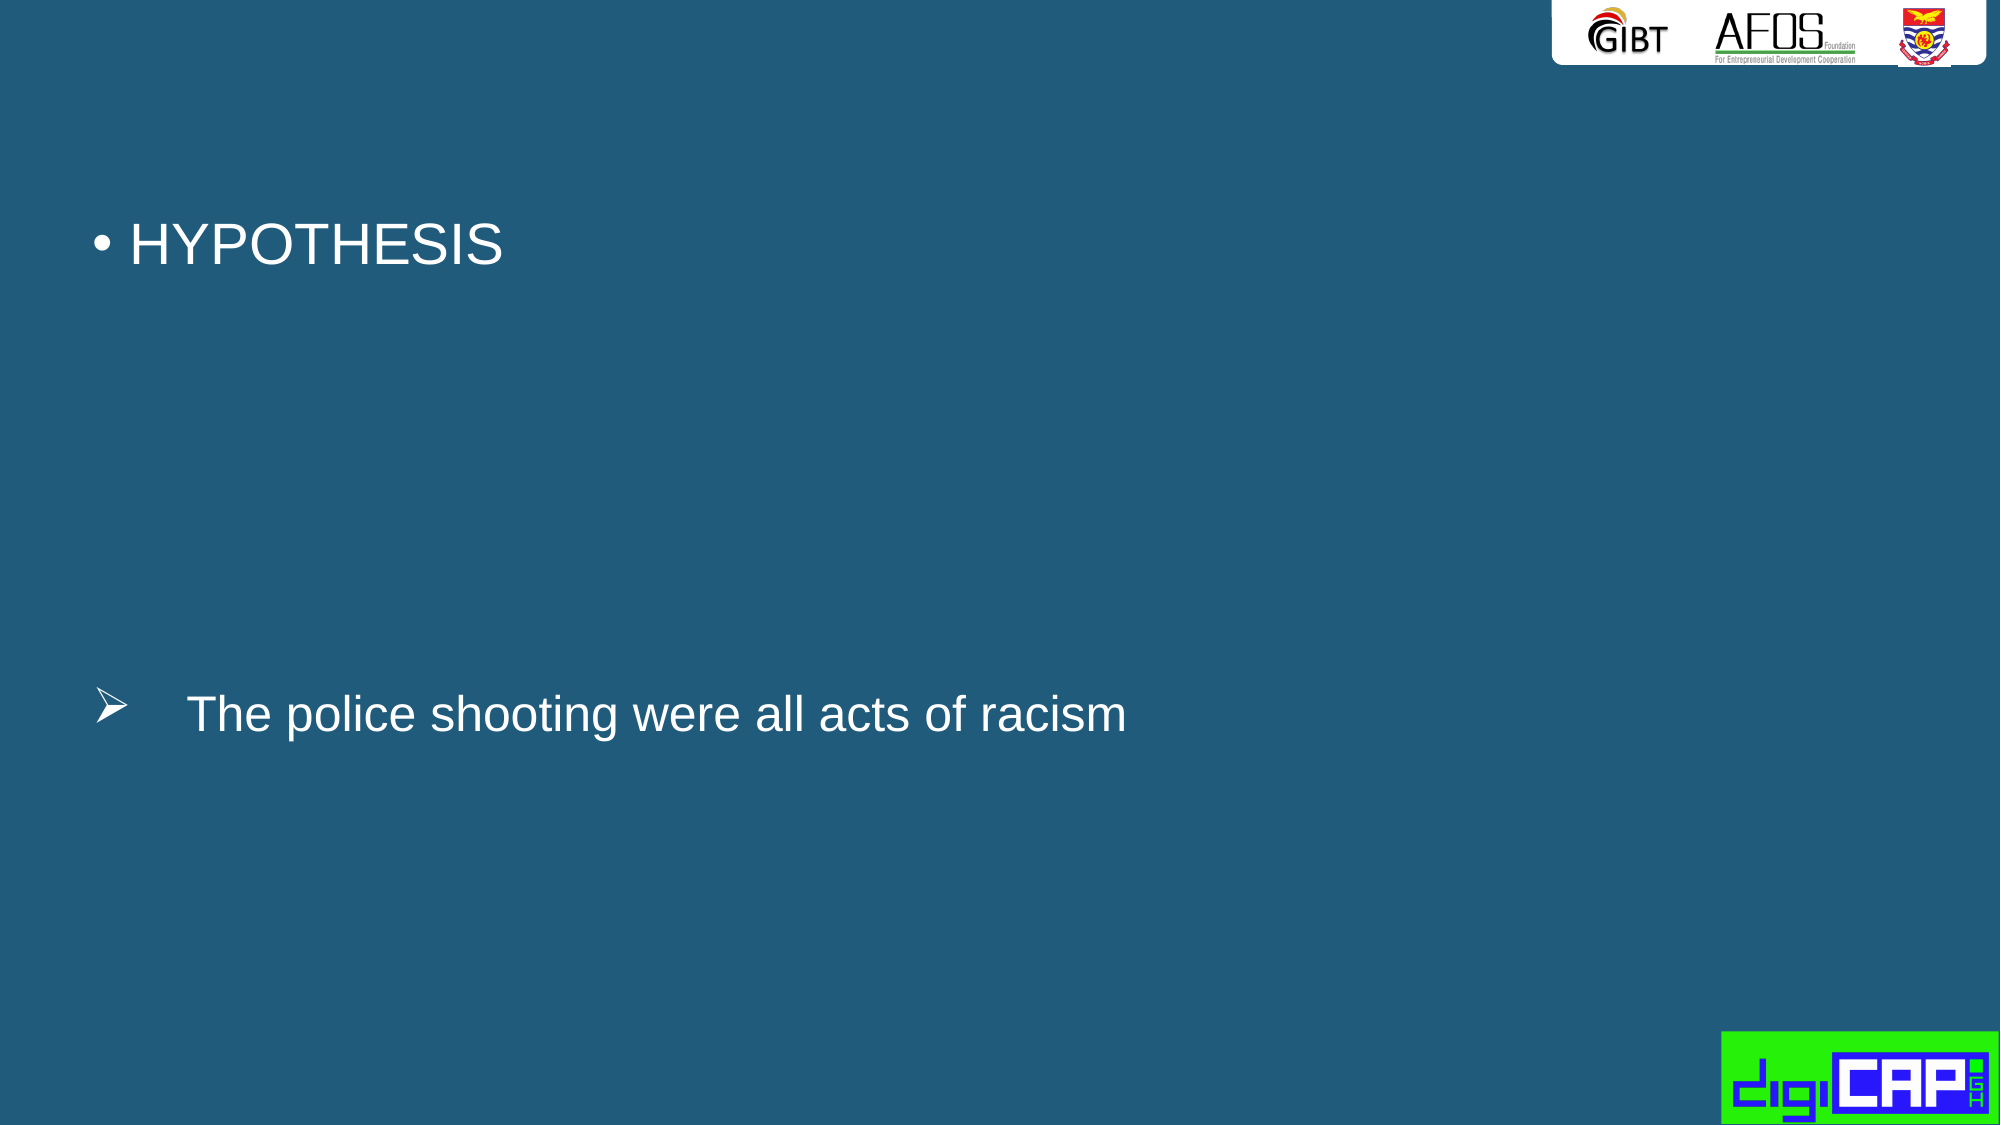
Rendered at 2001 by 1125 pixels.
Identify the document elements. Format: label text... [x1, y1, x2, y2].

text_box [1551, 0, 1706, 66]
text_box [1863, 0, 1987, 66]
title The police shooting were all acts of racism [92, 583, 1163, 897]
picture [1708, 0, 1862, 77]
picture [1898, 6, 1951, 67]
picture [1722, 1045, 2000, 1125]
subtitle HYPOTHESIS [92, 89, 1050, 403]
text_box [1721, 1031, 1999, 1044]
